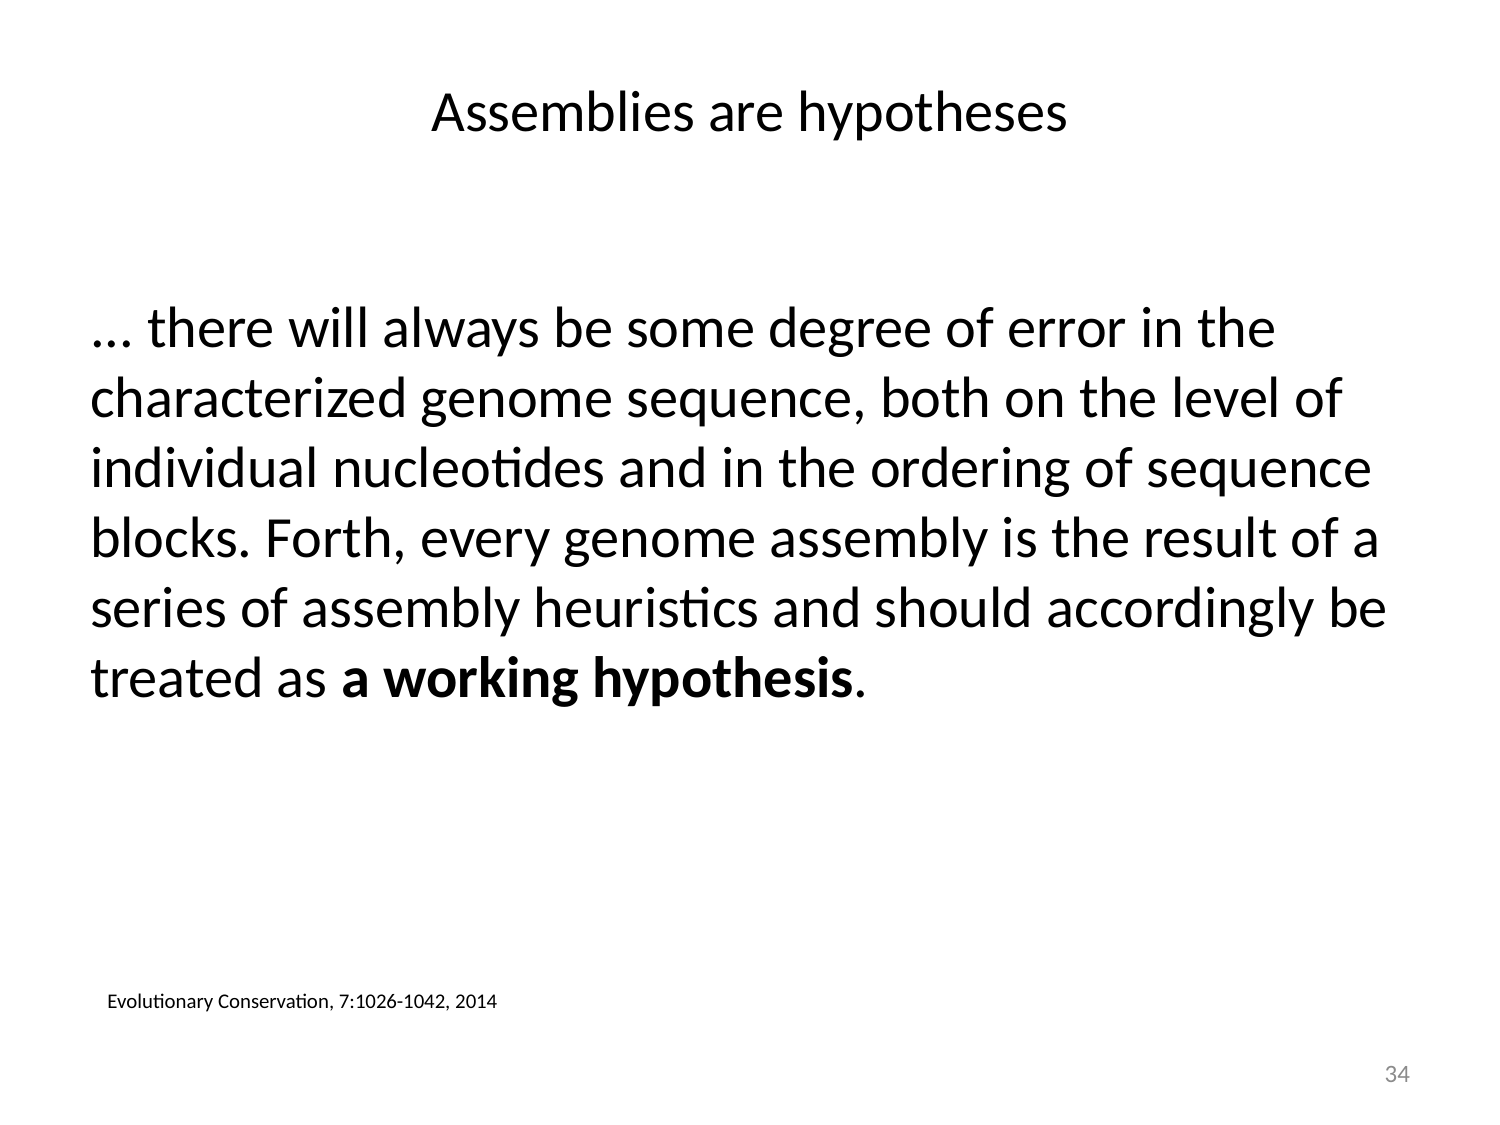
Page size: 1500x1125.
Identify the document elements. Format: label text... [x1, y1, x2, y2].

title Assemblies are hypotheses [75, 45, 1425, 172]
slide_number 34 [1074, 1042, 1425, 1103]
list ... there will always be some degree of error in the characterized genome sequence, both on the level of individual nucleotides and in the ordering of sequence blocks. Forth, every genome assembly is the result of a series of assembly heuristics and should accordingly be treated as a working hypothesis. [75, 281, 1425, 728]
text_box Evolutionary Conservation, 7:1026-1042, 2014 [92, 980, 513, 1020]
